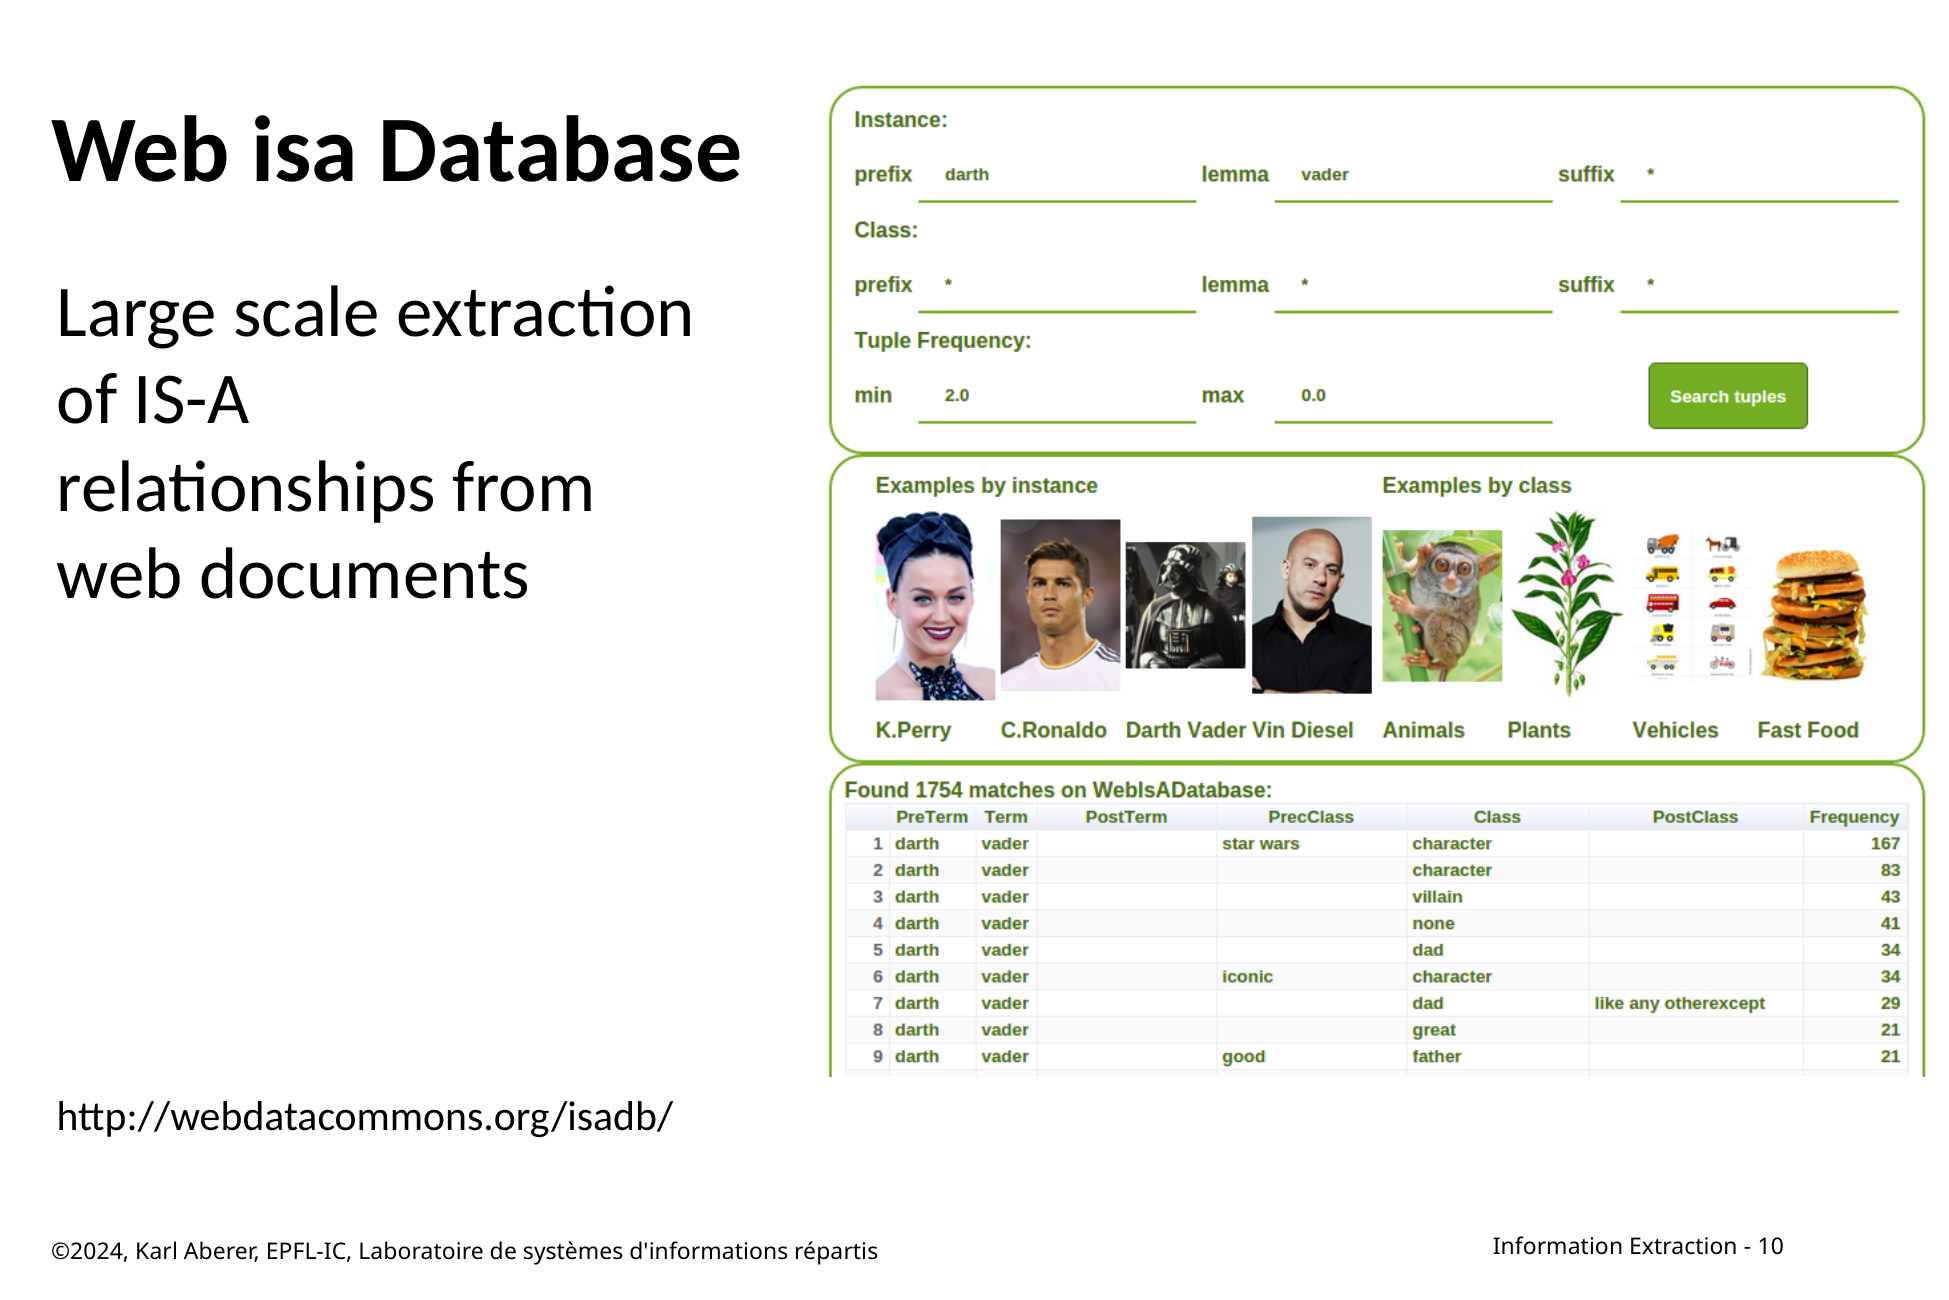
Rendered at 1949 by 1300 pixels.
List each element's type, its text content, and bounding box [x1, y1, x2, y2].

title Web isa Database [32, 57, 1803, 232]
picture [820, 82, 1932, 1077]
list Large scale extraction of IS-A relationships from web documents http://webdatacommons.org/isadb/ [37, 253, 1809, 1208]
footer ©2024, Karl Aberer, EPFL-IC, Laboratoire de systèmes d'informations répartis [32, 1227, 1284, 1271]
